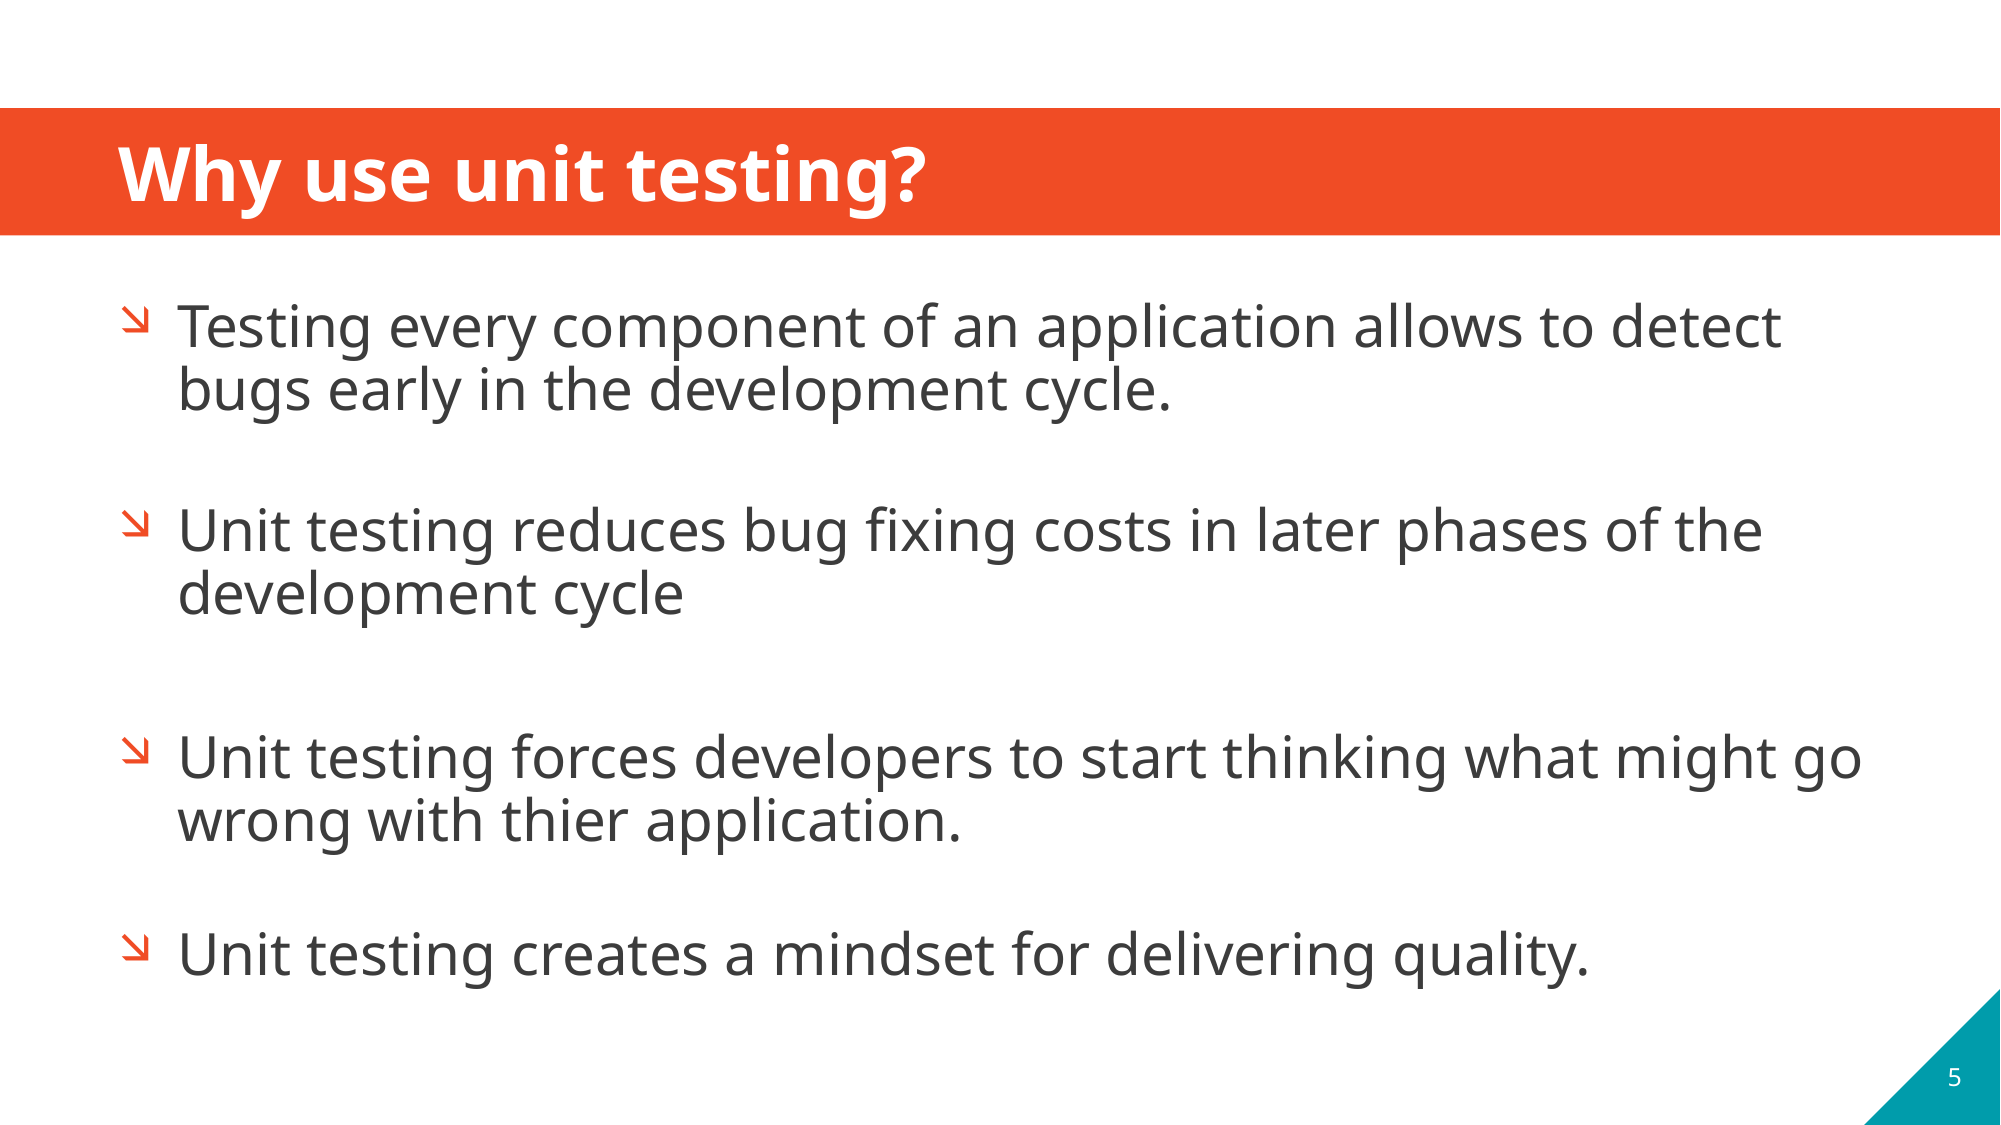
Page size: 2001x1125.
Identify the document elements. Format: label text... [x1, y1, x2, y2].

title Why use unit testing? [0, 108, 2000, 236]
list Testing every component of an application allows to detect bugs early in the development cycle. Unit testing reduces bug fixing costs in later phases of the development cycle Unit testing forces developers to start thinking what might go wrong with thier application. Unit testing creates a mindset for delivering quality. [0, 237, 2000, 1040]
slide_number 5 [1862, 987, 2000, 1125]
